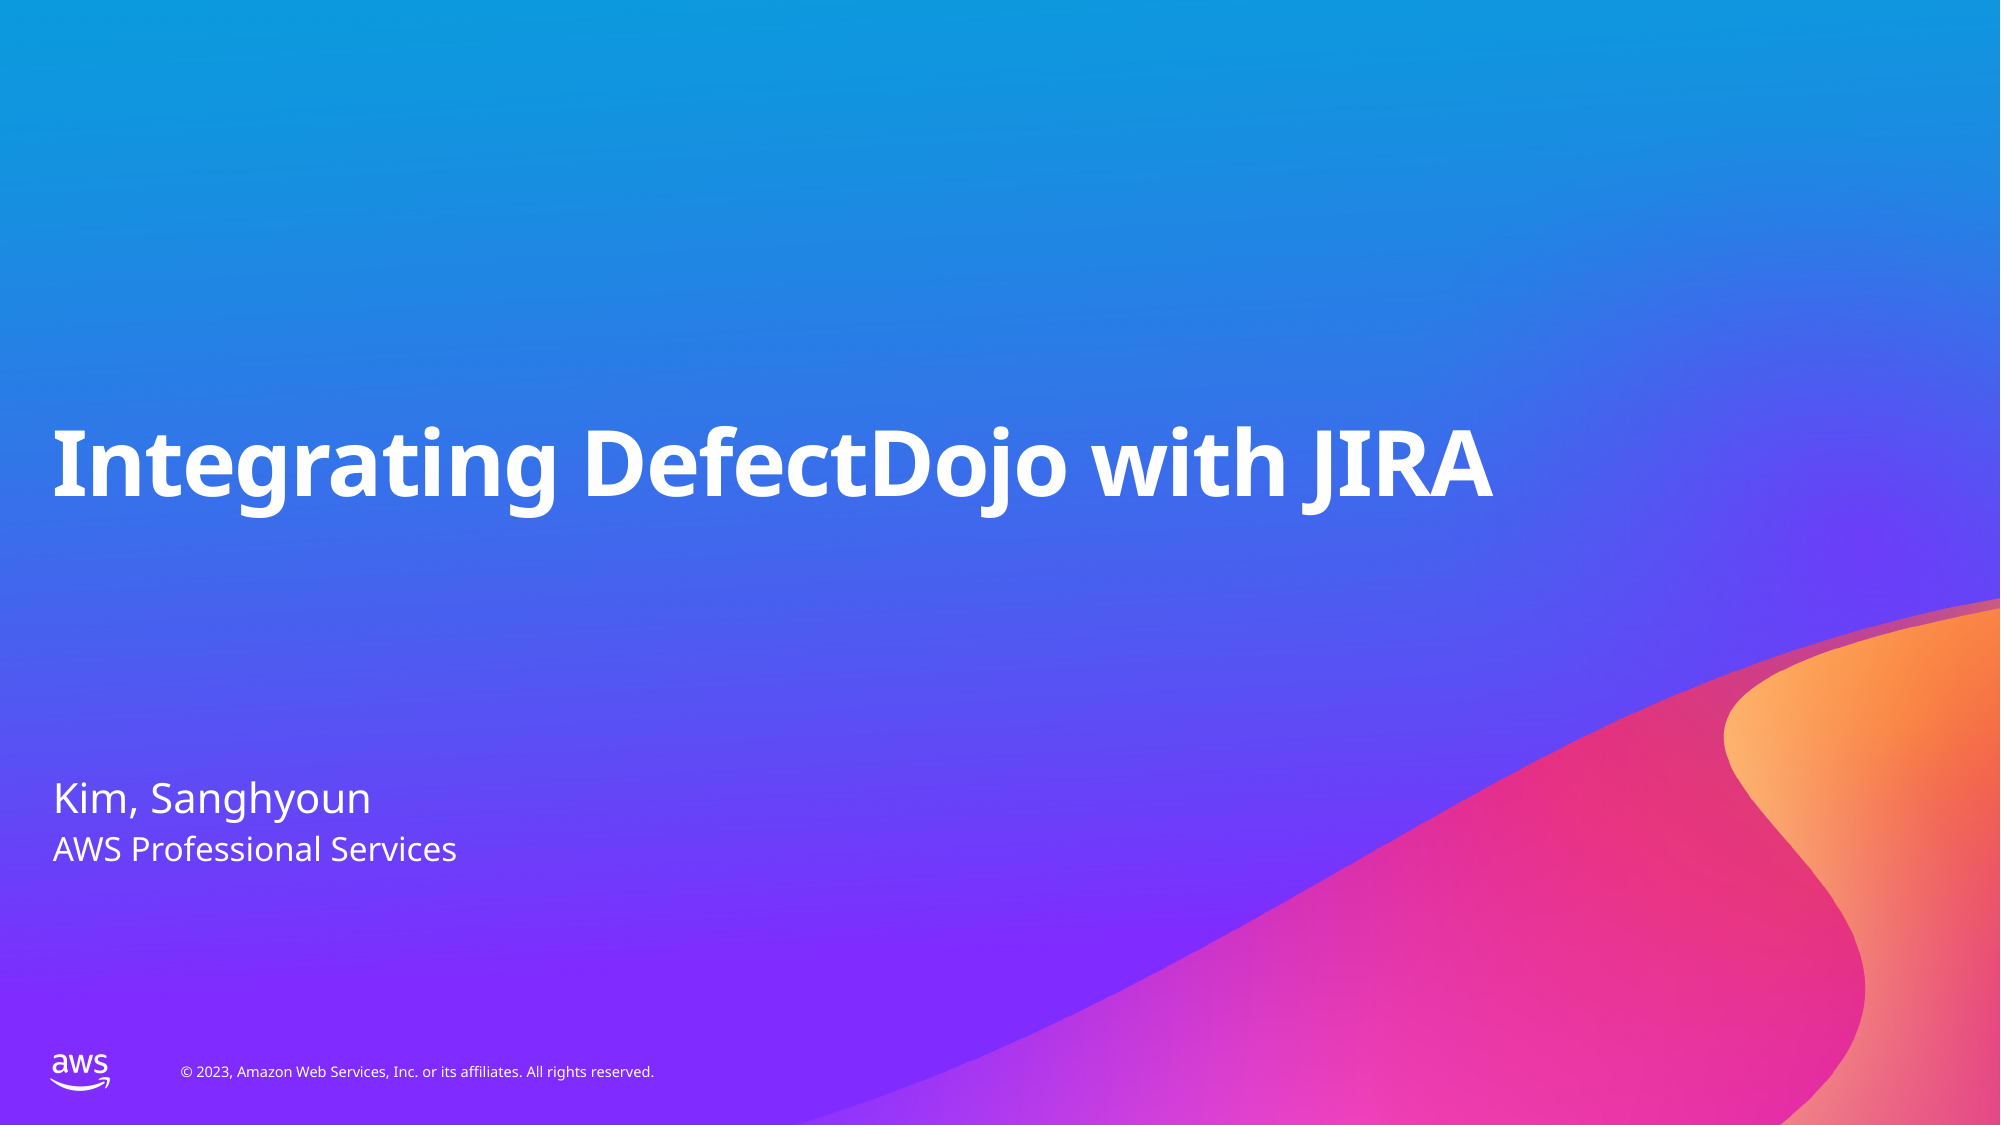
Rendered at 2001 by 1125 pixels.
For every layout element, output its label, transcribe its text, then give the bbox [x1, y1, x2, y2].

title Integrating DefectDojo with JIRA [52, 393, 1553, 700]
list Kim, Sanghyoun [52, 769, 779, 825]
picture [0, 0, 2000, 1125]
list AWS Professional Services [52, 825, 779, 877]
